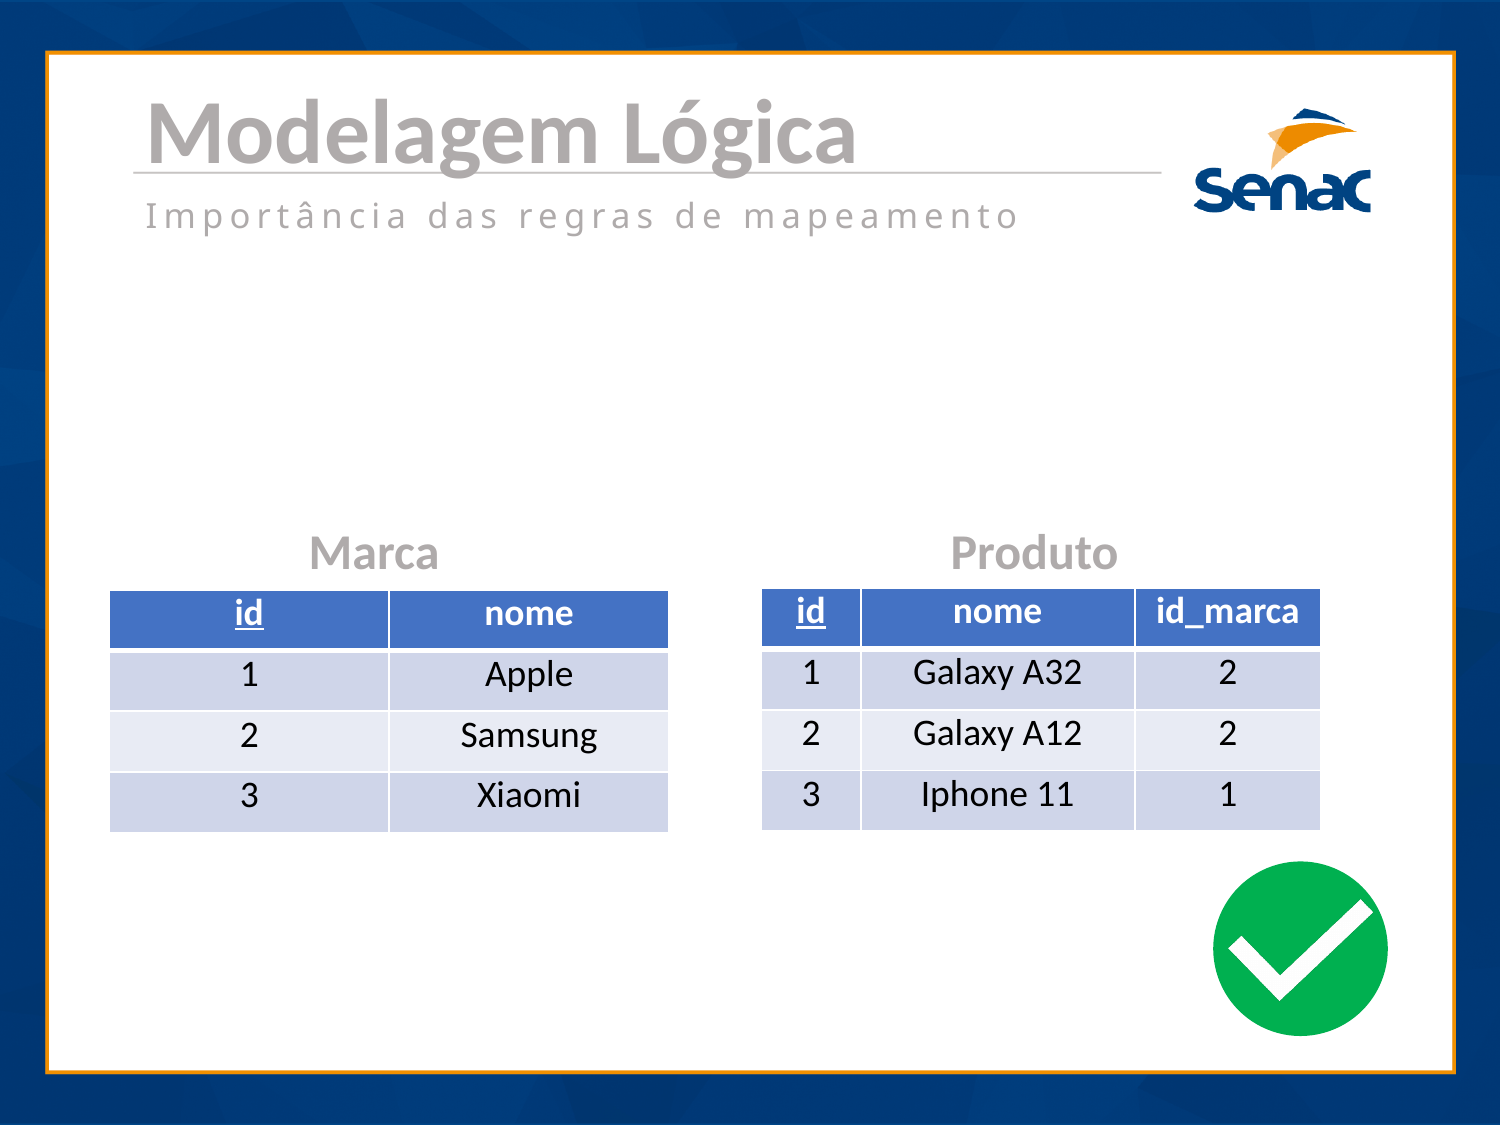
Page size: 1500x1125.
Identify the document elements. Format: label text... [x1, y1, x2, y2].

table_cell 1 [1136, 771, 1320, 830]
table_cell 2 [762, 711, 860, 770]
table_cell Xiaomi [390, 773, 668, 832]
table_cell 1 [762, 652, 860, 709]
text_box Produto [921, 511, 1148, 587]
table_cell 2 [1136, 711, 1320, 770]
table_header nome [390, 591, 668, 648]
table_cell 3 [762, 771, 860, 830]
table_cell Galaxy A12 [862, 711, 1134, 770]
table_cell Samsung [390, 712, 668, 771]
table_header id [110, 591, 388, 648]
picture [0, 0, 1500, 1125]
table_cell 1 [110, 653, 388, 710]
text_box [1214, 862, 1387, 1035]
table_cell 3 [110, 773, 388, 832]
table_header nome [862, 589, 1134, 646]
table_cell Iphone 11 [862, 771, 1134, 830]
table_cell 2 [110, 712, 388, 771]
text_box Modelagem Lógica [130, 77, 1130, 190]
text_box Marca [261, 511, 488, 587]
table_cell 2 [1136, 652, 1320, 709]
text_box [130, 190, 1130, 269]
table_header id [762, 589, 860, 646]
table_header id_marca [1136, 589, 1320, 646]
table_cell Apple [390, 653, 668, 710]
table_cell Galaxy A32 [862, 652, 1134, 709]
